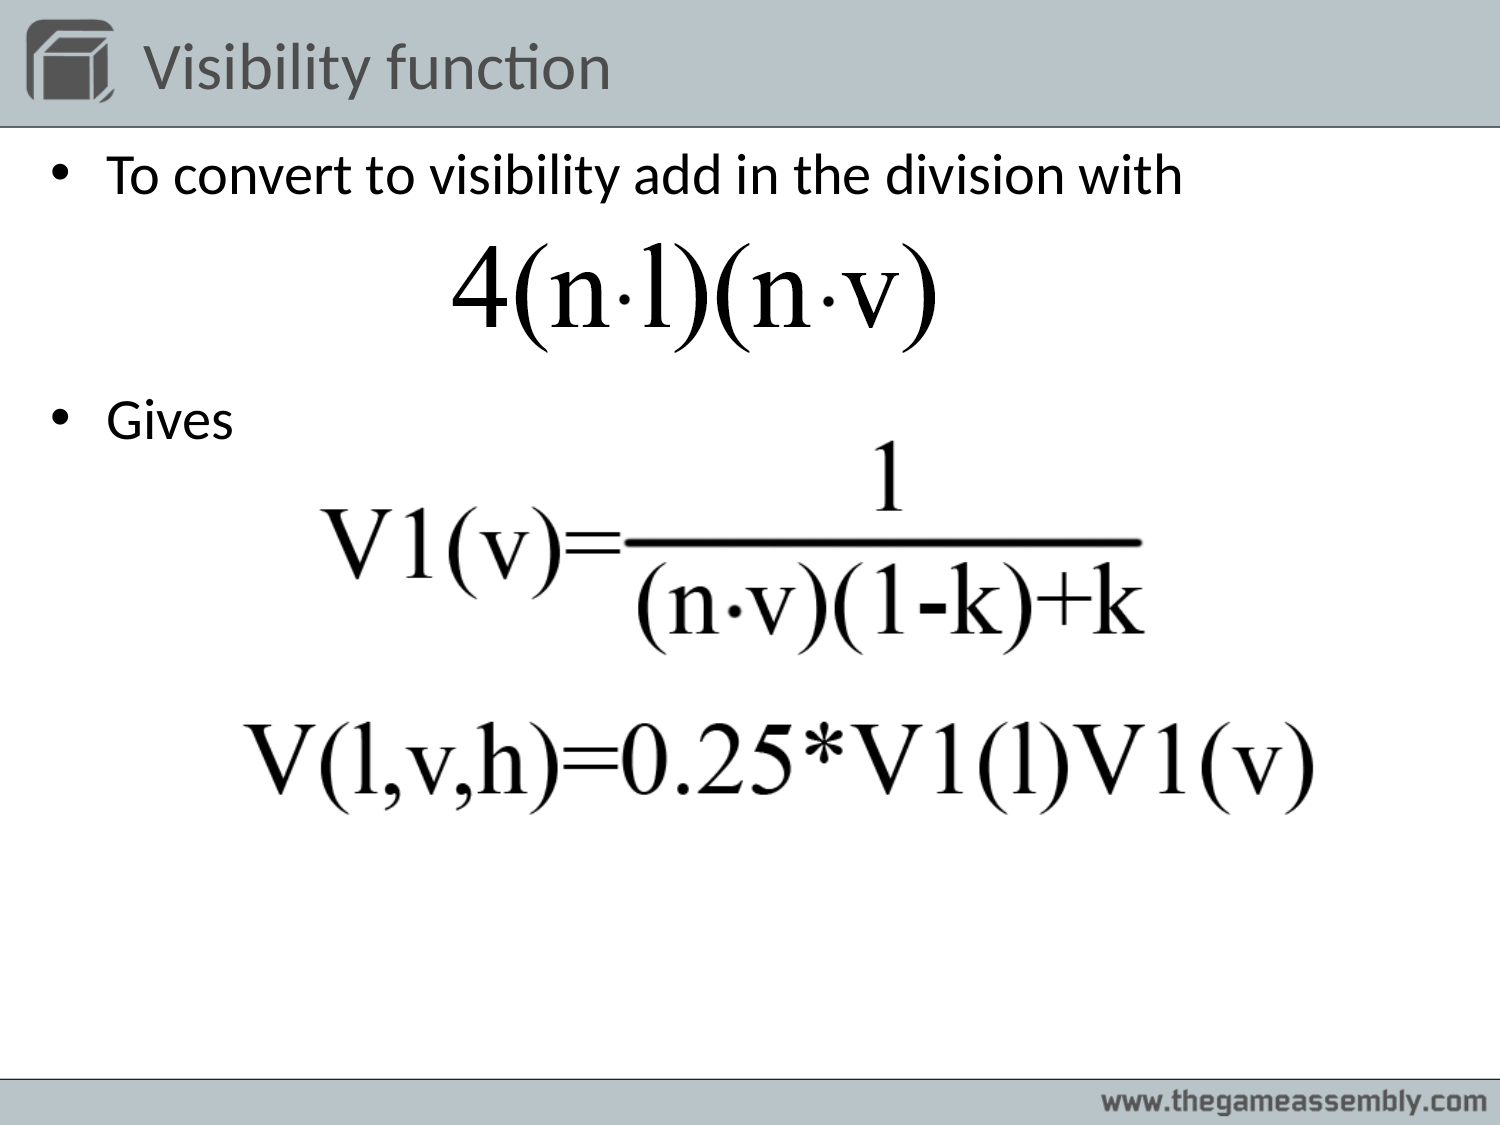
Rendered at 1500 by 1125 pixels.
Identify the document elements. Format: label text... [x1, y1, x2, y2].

picture [0, 0, 1500, 1125]
title Visibility function [128, 0, 1500, 126]
list To convert to visibility add in the division with Gives [34, 128, 1466, 1079]
